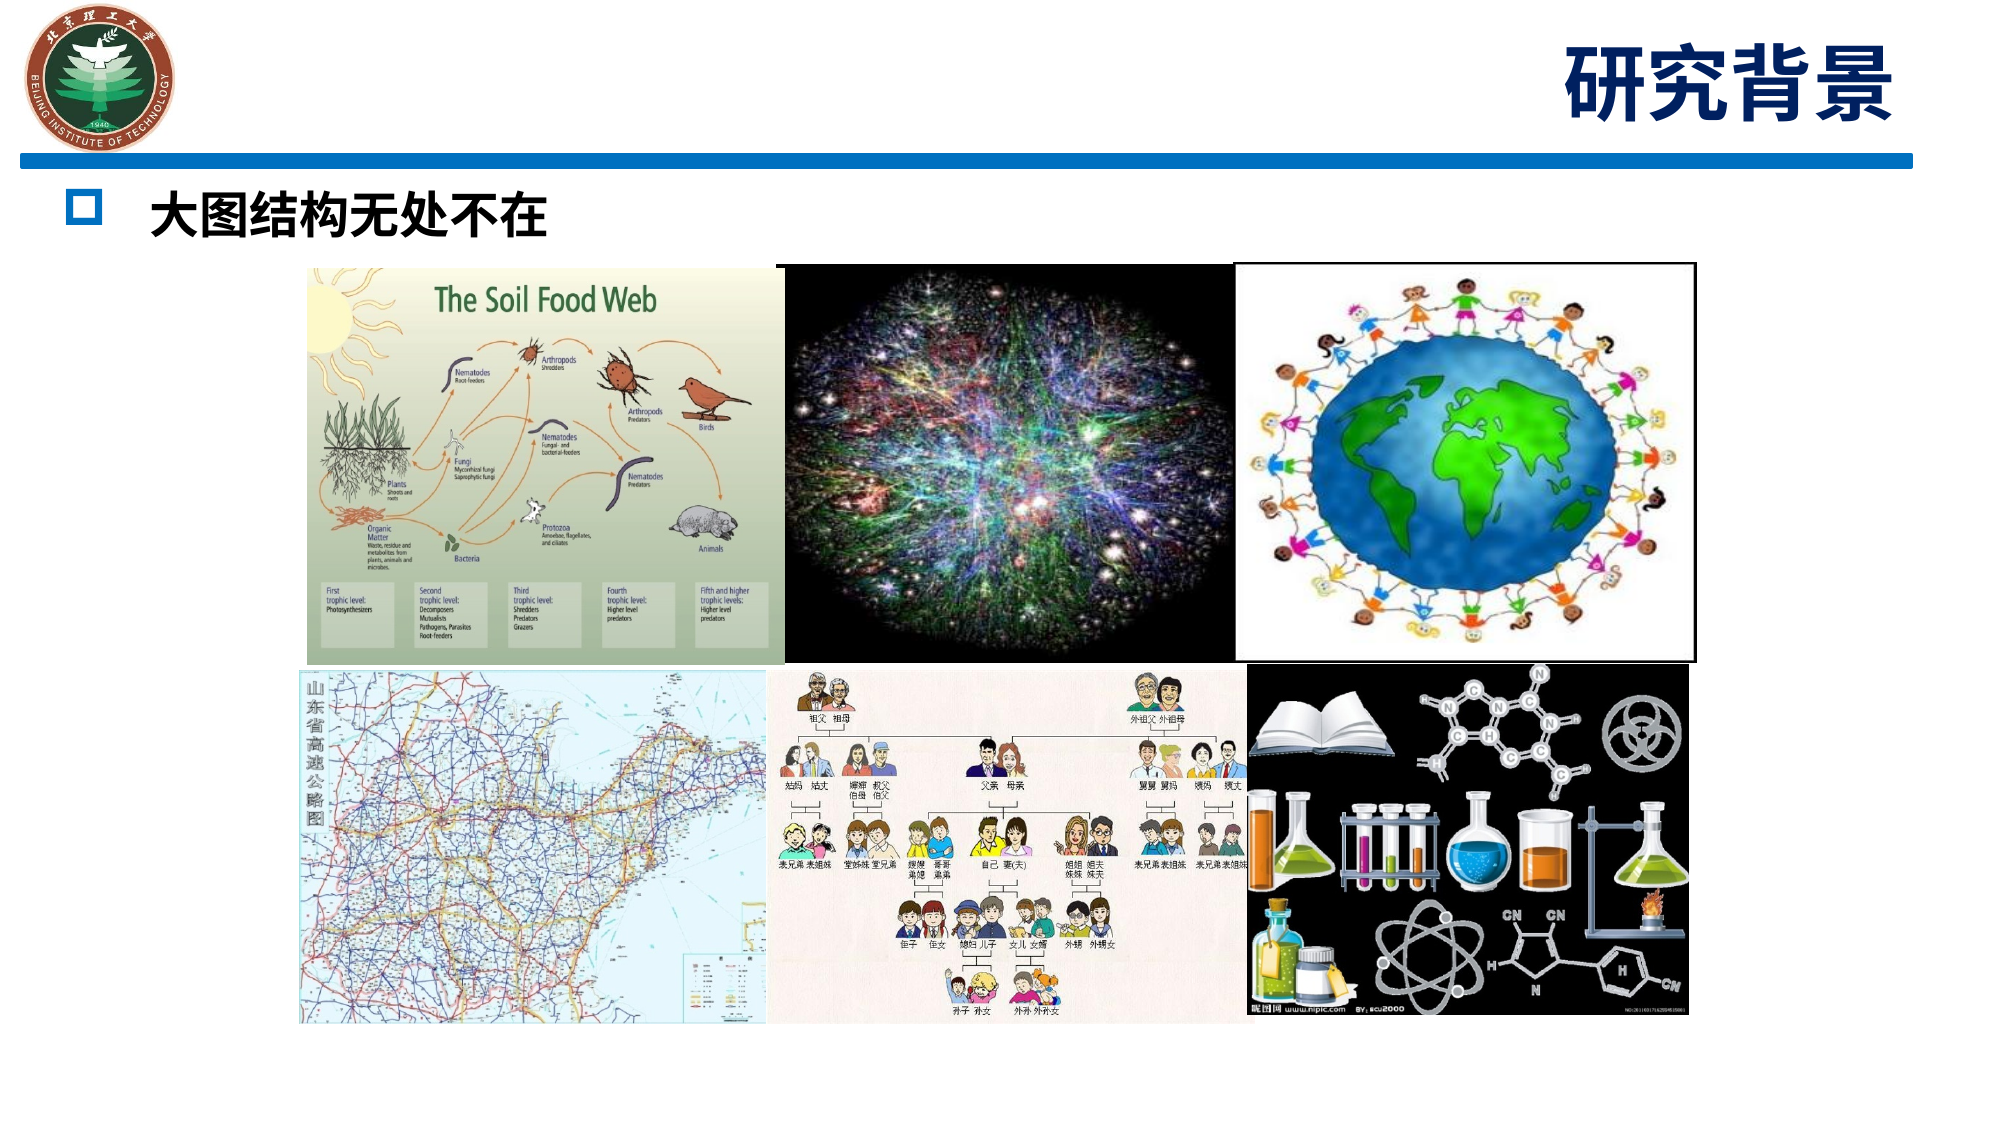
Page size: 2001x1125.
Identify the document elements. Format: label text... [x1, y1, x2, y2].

picture [21, 0, 178, 153]
text_box 研究背景 [962, 51, 1912, 139]
picture [298, 262, 1698, 1024]
list 大图结构无处不在 [46, 175, 1881, 1026]
